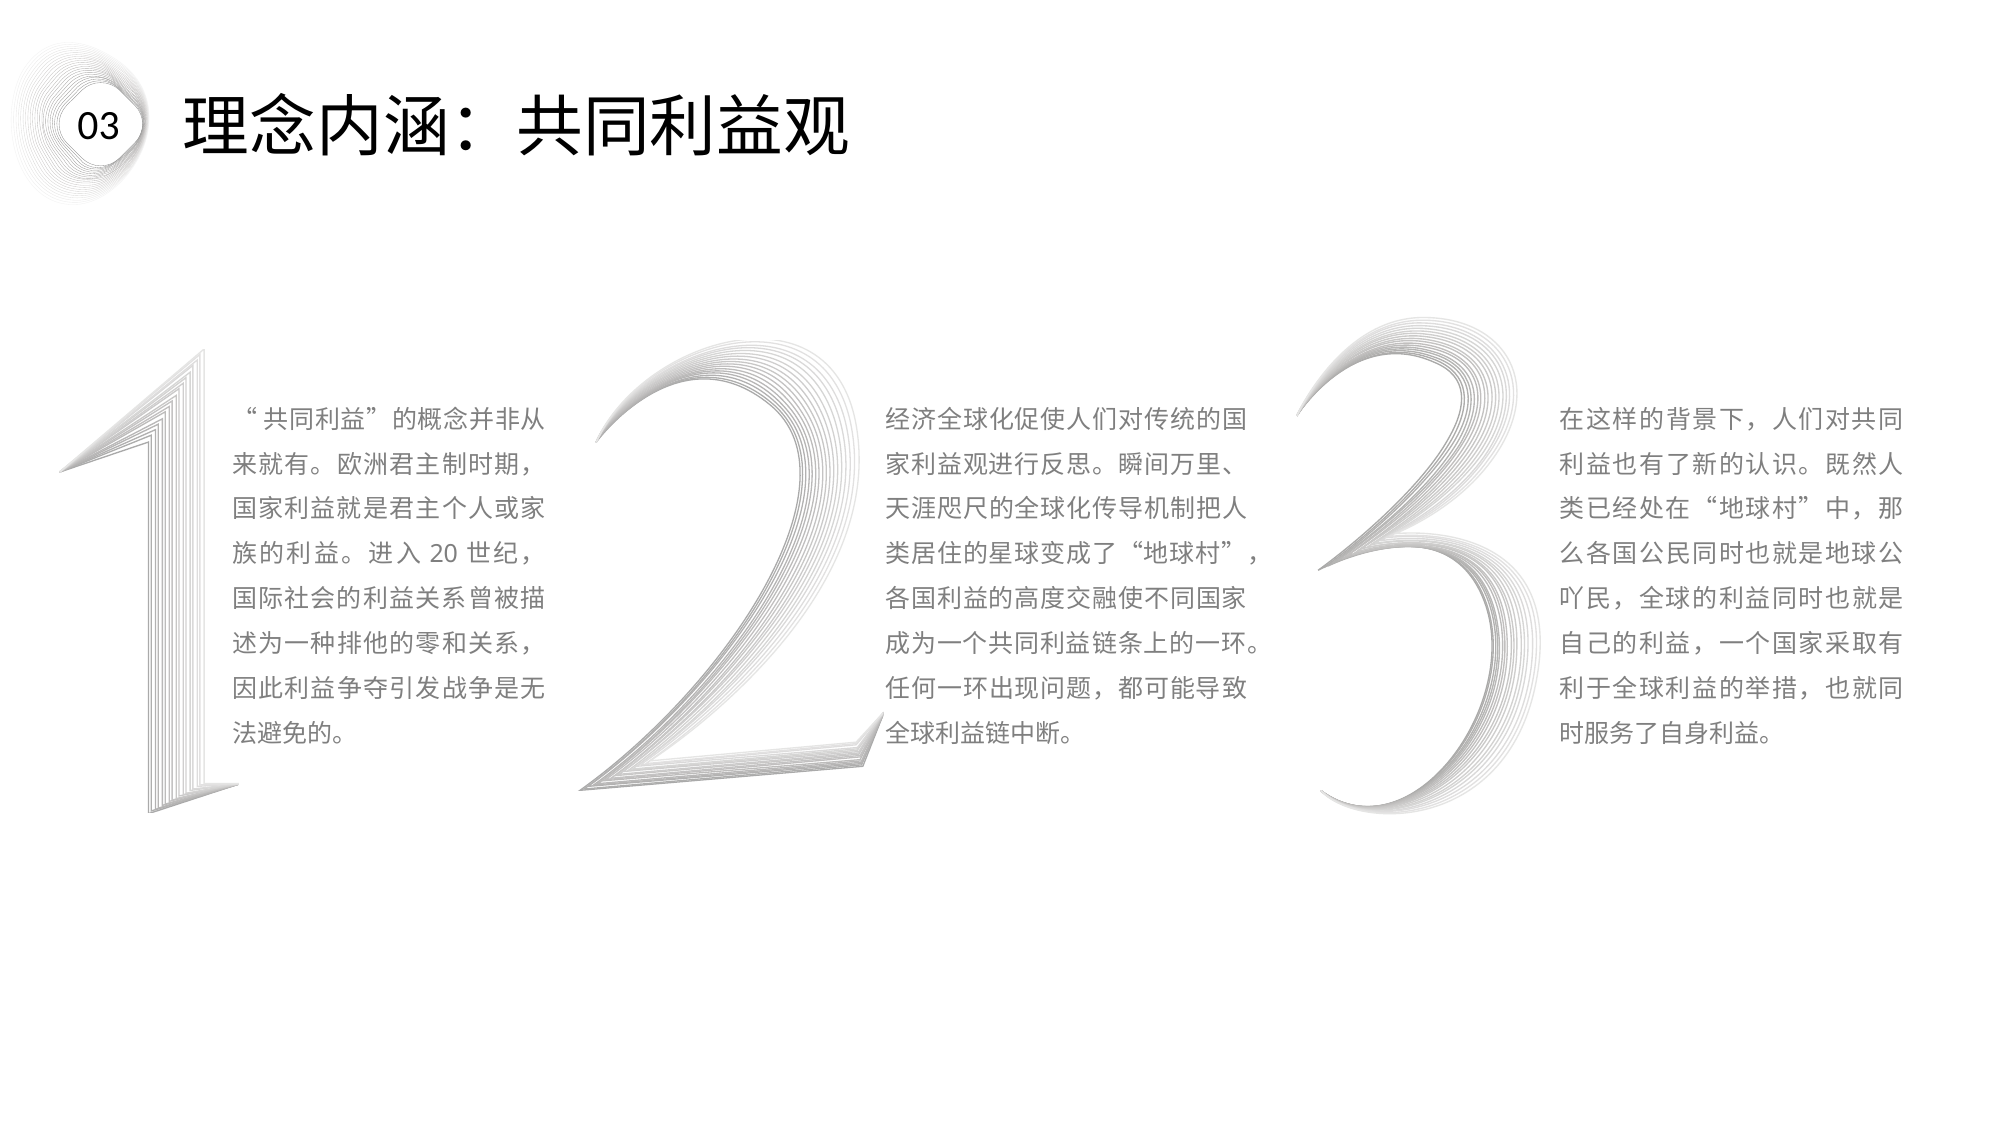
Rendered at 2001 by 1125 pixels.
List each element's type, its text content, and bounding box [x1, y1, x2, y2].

picture [1293, 314, 1541, 817]
picture [575, 340, 884, 791]
text_box “共同利益”的概念并非从来就有。欧洲君主制时期，国家利益就是君主个人或家族的利益。进入20世纪，国际社会的利益关系曾被描述为一种排他的零和关系，因此利益争夺引发战争是无法避免的。 [239, 380, 561, 755]
text_box 在这样的背景下，人们对共同利益也有了新的认识。既然人类已经处在“地球村”中，那么各国公民同时也就是地球公吖民，全球的利益同时也就是自己的利益，一个国家采取有利于全球利益的举措，也就同时服务了自身利益。 [1545, 380, 1919, 755]
picture [59, 348, 239, 813]
text_box 经济全球化促使人们对传统的国家利益观进行反思。瞬间万里、天涯咫尺的全球化传导机制把人类居住的星球变成了“地球村”，各国利益的高度交融使不同国家成为一个共同利益链条上的一环。任何一环出现问题，都可能导致全球利益链中断。 [884, 380, 1262, 755]
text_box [10, 41, 869, 205]
